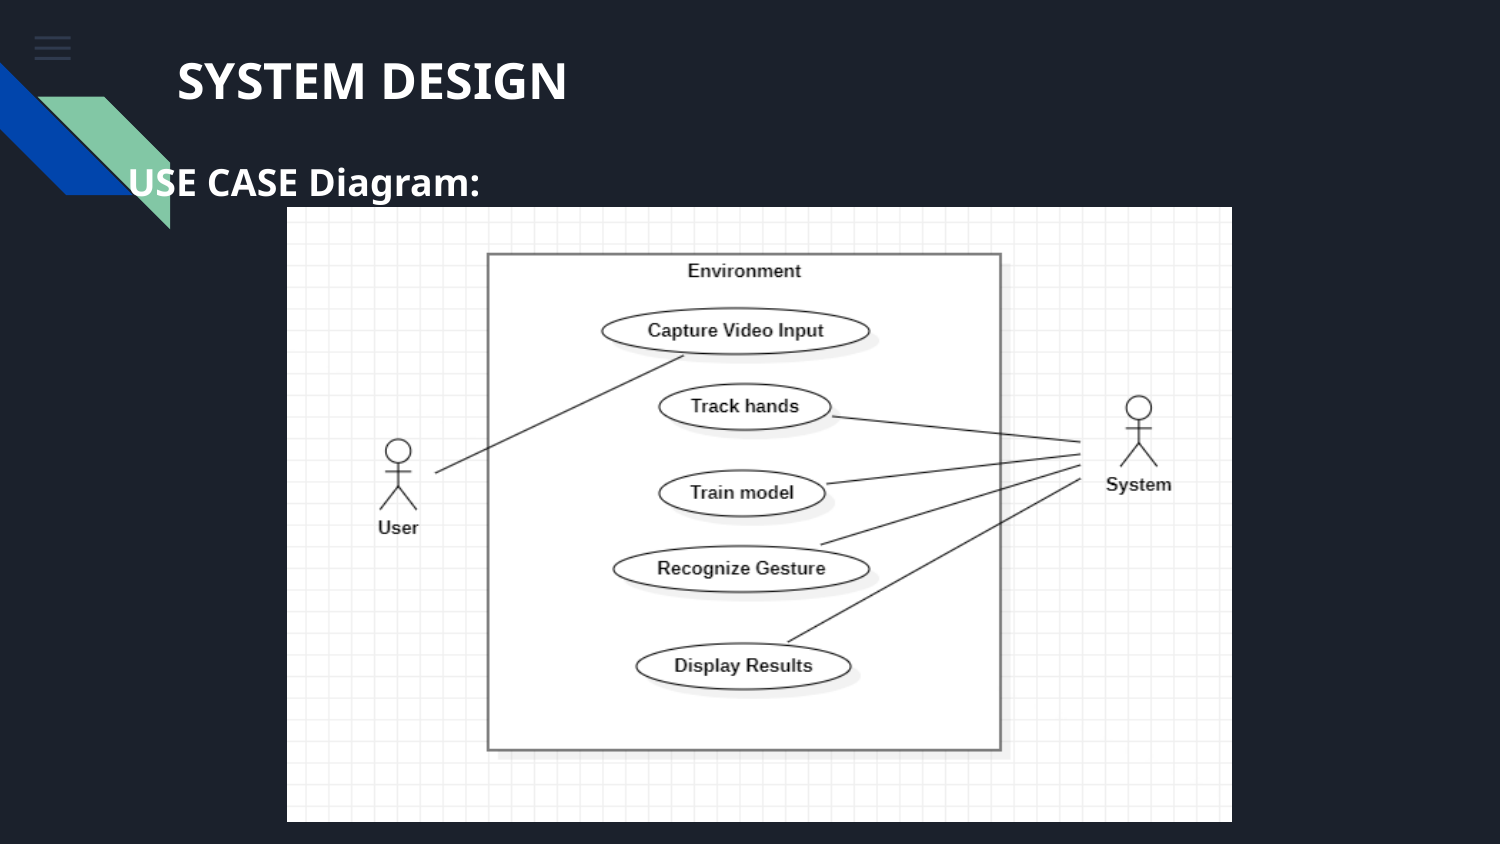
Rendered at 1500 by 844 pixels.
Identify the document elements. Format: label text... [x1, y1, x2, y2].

title SYSTEM DESIGN [162, 34, 1317, 137]
list USE CASE Diagram: [112, 137, 1367, 815]
picture [287, 207, 1233, 823]
